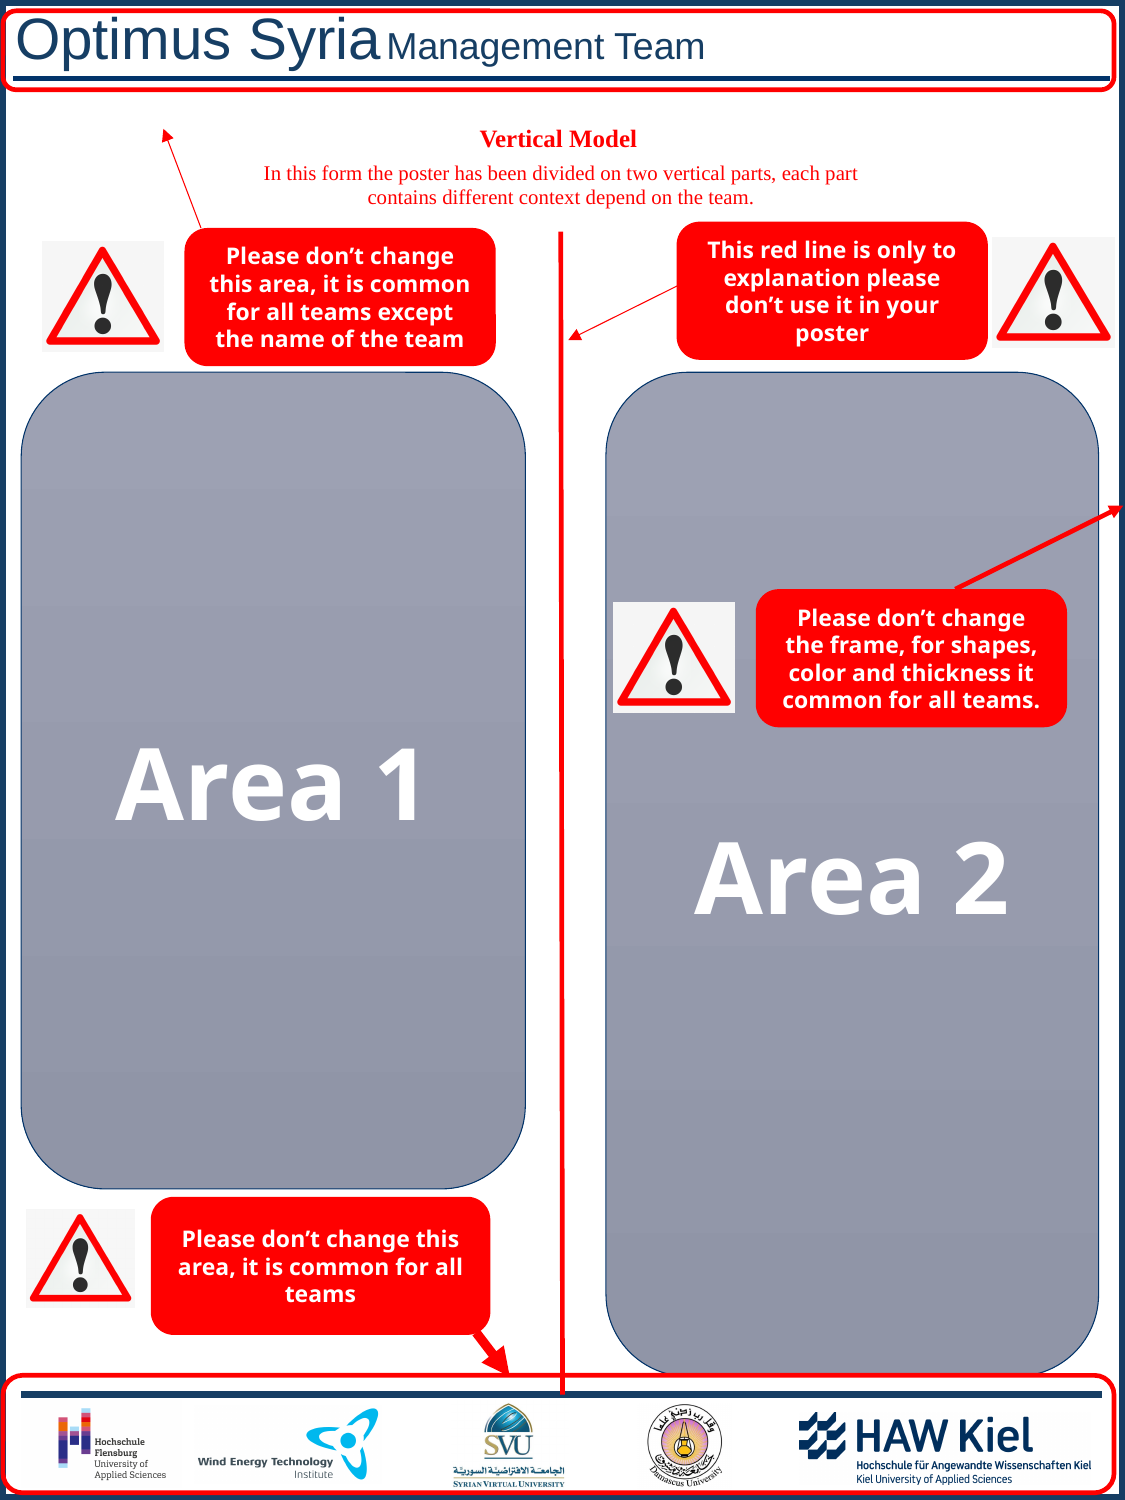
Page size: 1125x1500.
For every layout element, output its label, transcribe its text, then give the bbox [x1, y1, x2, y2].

text_box Please don’t change this area, it is common for all teams except the name of the team [183, 226, 497, 368]
picture [799, 1412, 1091, 1485]
text_box In this form the poster has been divided on two vertical parts, each part contains different context depend on the team. [246, 151, 876, 217]
text_box [0, 0, 1125, 1500]
text_box Area 2 [605, 371, 1100, 1375]
picture [26, 1209, 135, 1308]
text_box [568, 282, 685, 341]
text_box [163, 128, 201, 228]
text_box Optimus Syria [0, 0, 592, 80]
text_box Please don’t change the frame, for shapes, color and thickness it common for all teams. [754, 588, 1069, 729]
picture [613, 602, 735, 714]
text_box This red line is only to explanation please don’t use it in your poster [675, 220, 989, 361]
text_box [476, 1332, 510, 1377]
picture [451, 1399, 569, 1490]
text_box Please don’t change this area, it is common for all teams [149, 1195, 492, 1336]
text_box Hub Height [838, 339, 1045, 376]
text_box [2, 1375, 1115, 1493]
picture [21, 1399, 182, 1488]
text_box Rated power [89, 338, 320, 373]
picture [42, 241, 164, 352]
picture [992, 237, 1115, 348]
text_box Management Team [371, 15, 742, 75]
picture [637, 1403, 732, 1489]
text_box Area 1 [20, 371, 526, 1190]
text_box [3, 10, 1115, 90]
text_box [955, 505, 1124, 590]
text_box Vertical Model [303, 115, 820, 151]
picture [194, 1405, 382, 1484]
